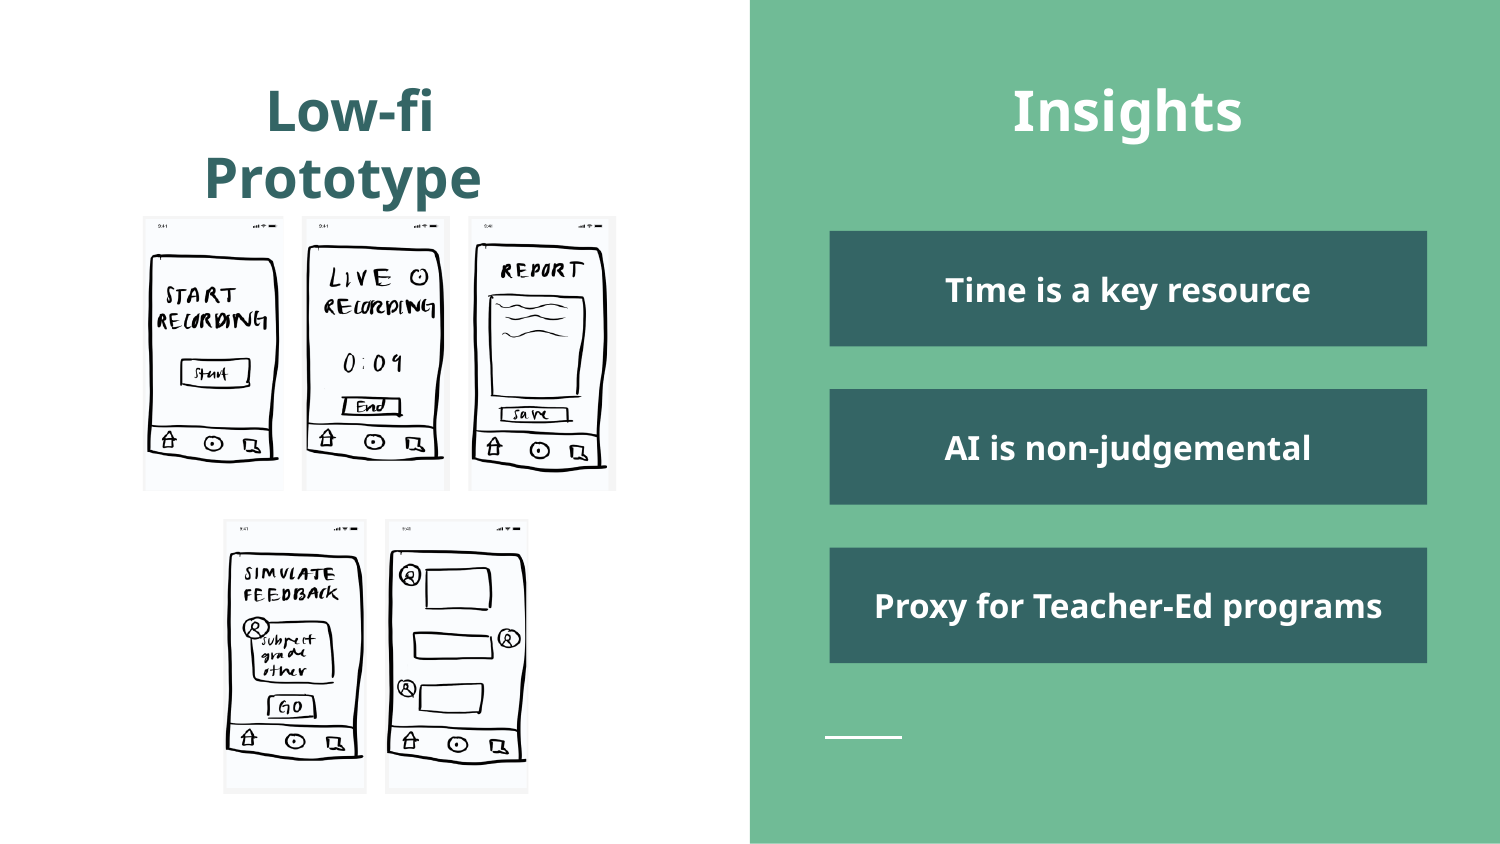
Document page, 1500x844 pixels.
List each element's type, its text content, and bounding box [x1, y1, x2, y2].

picture [142, 216, 284, 491]
picture [223, 519, 367, 794]
text_box Proxy for Teacher-Ed programs [829, 547, 1428, 664]
picture [301, 216, 450, 491]
text_box Insights [882, 59, 1375, 158]
text_box Low-fi Prototype [109, 59, 592, 225]
picture [468, 216, 617, 491]
text_box Time is a key resource [829, 230, 1428, 347]
text_box AI is non-judgemental [829, 389, 1428, 505]
picture [384, 519, 529, 794]
